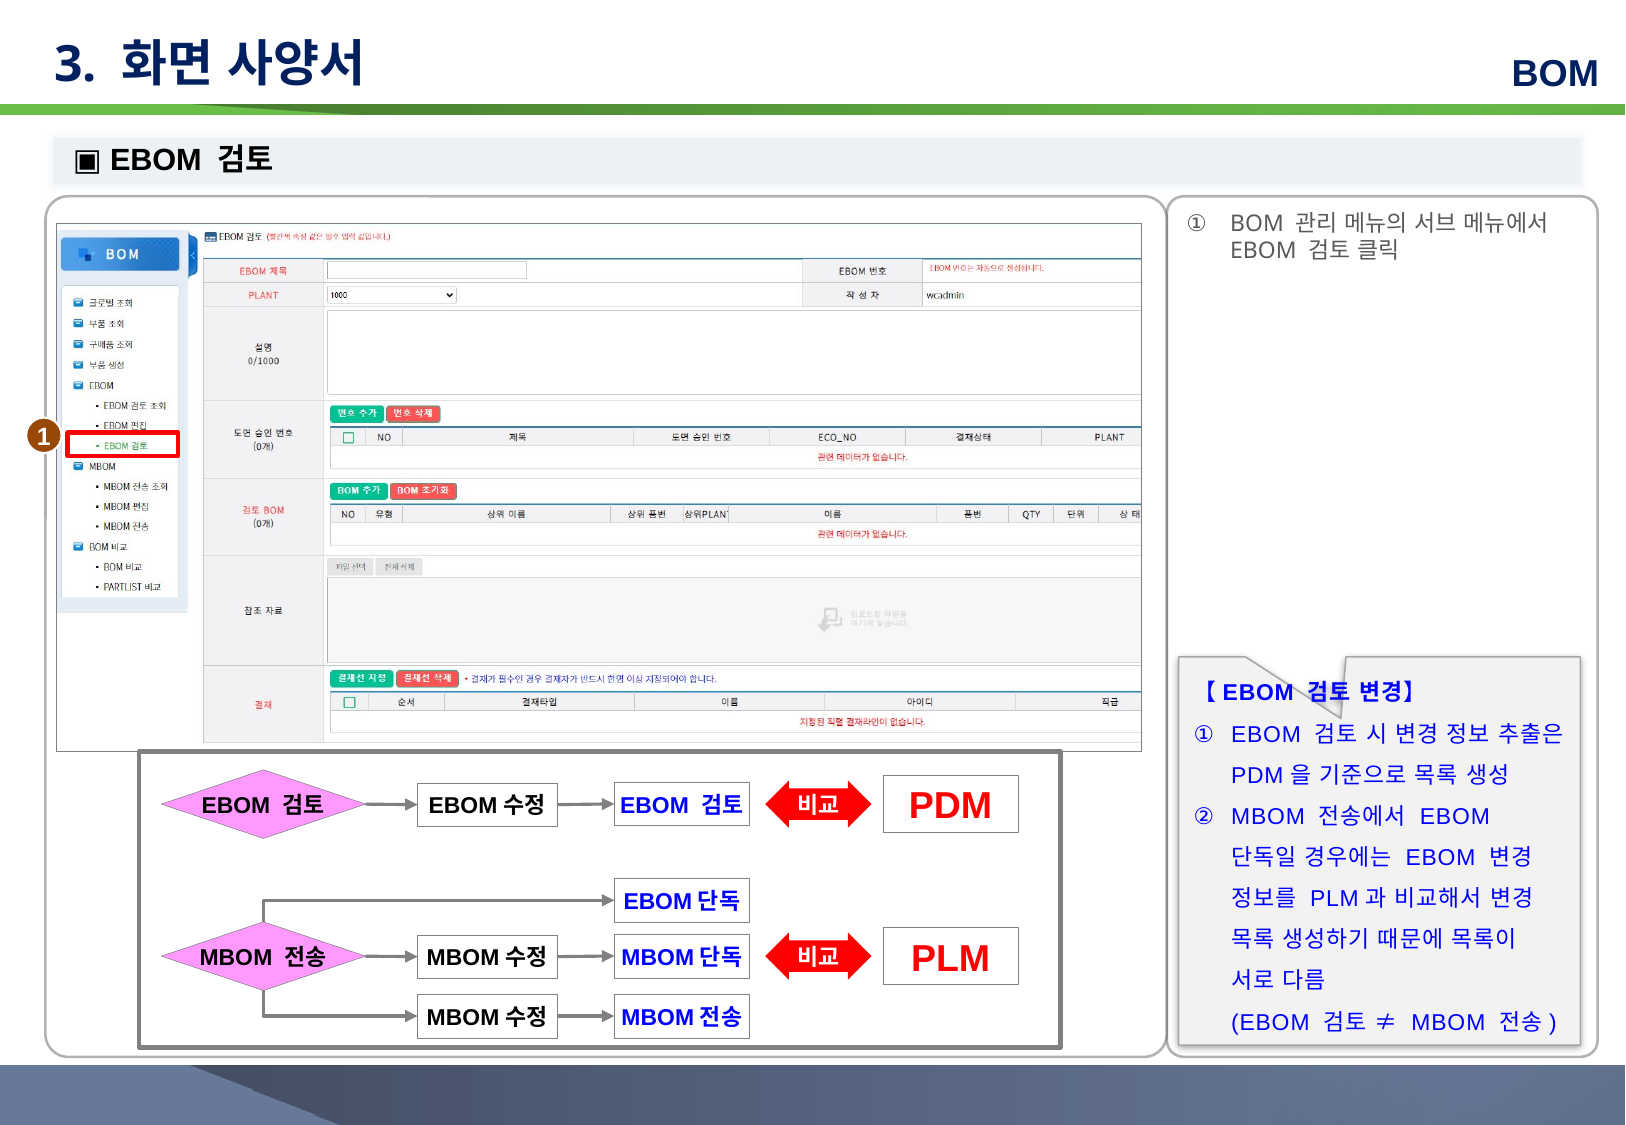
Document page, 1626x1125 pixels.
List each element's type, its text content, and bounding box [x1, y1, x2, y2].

text_box BOM 관리 메뉴의 서브 메뉴에서 EBOM 검토 클릭 [1164, 194, 1600, 1060]
text_box [43, 194, 1166, 1060]
picture [56, 223, 1143, 752]
text_box 1 [24, 415, 51, 456]
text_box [138, 751, 1061, 1048]
picture [0, 104, 1625, 115]
text_box BOM [1249, 42, 1600, 100]
title 3. 화면 사양서 [54, 33, 1462, 91]
text_box [52, 136, 1582, 186]
text_box 【EBOM 검토 변경】 EBOM 검토 시 변경 정보 추출은 PDM을 기준으로 목록 생성 MBOM 전송에서 EBOM 단독일 경우에는 EBOM 변경 정보를 PLM과 비교해서 변경 목록 생성하기 때문에 목록이 서로 다름 (EBOM 검토 ≠ MBOM 전송) [1178, 656, 1581, 1046]
text_box ▣ EBOM 검토 [72, 140, 1593, 185]
